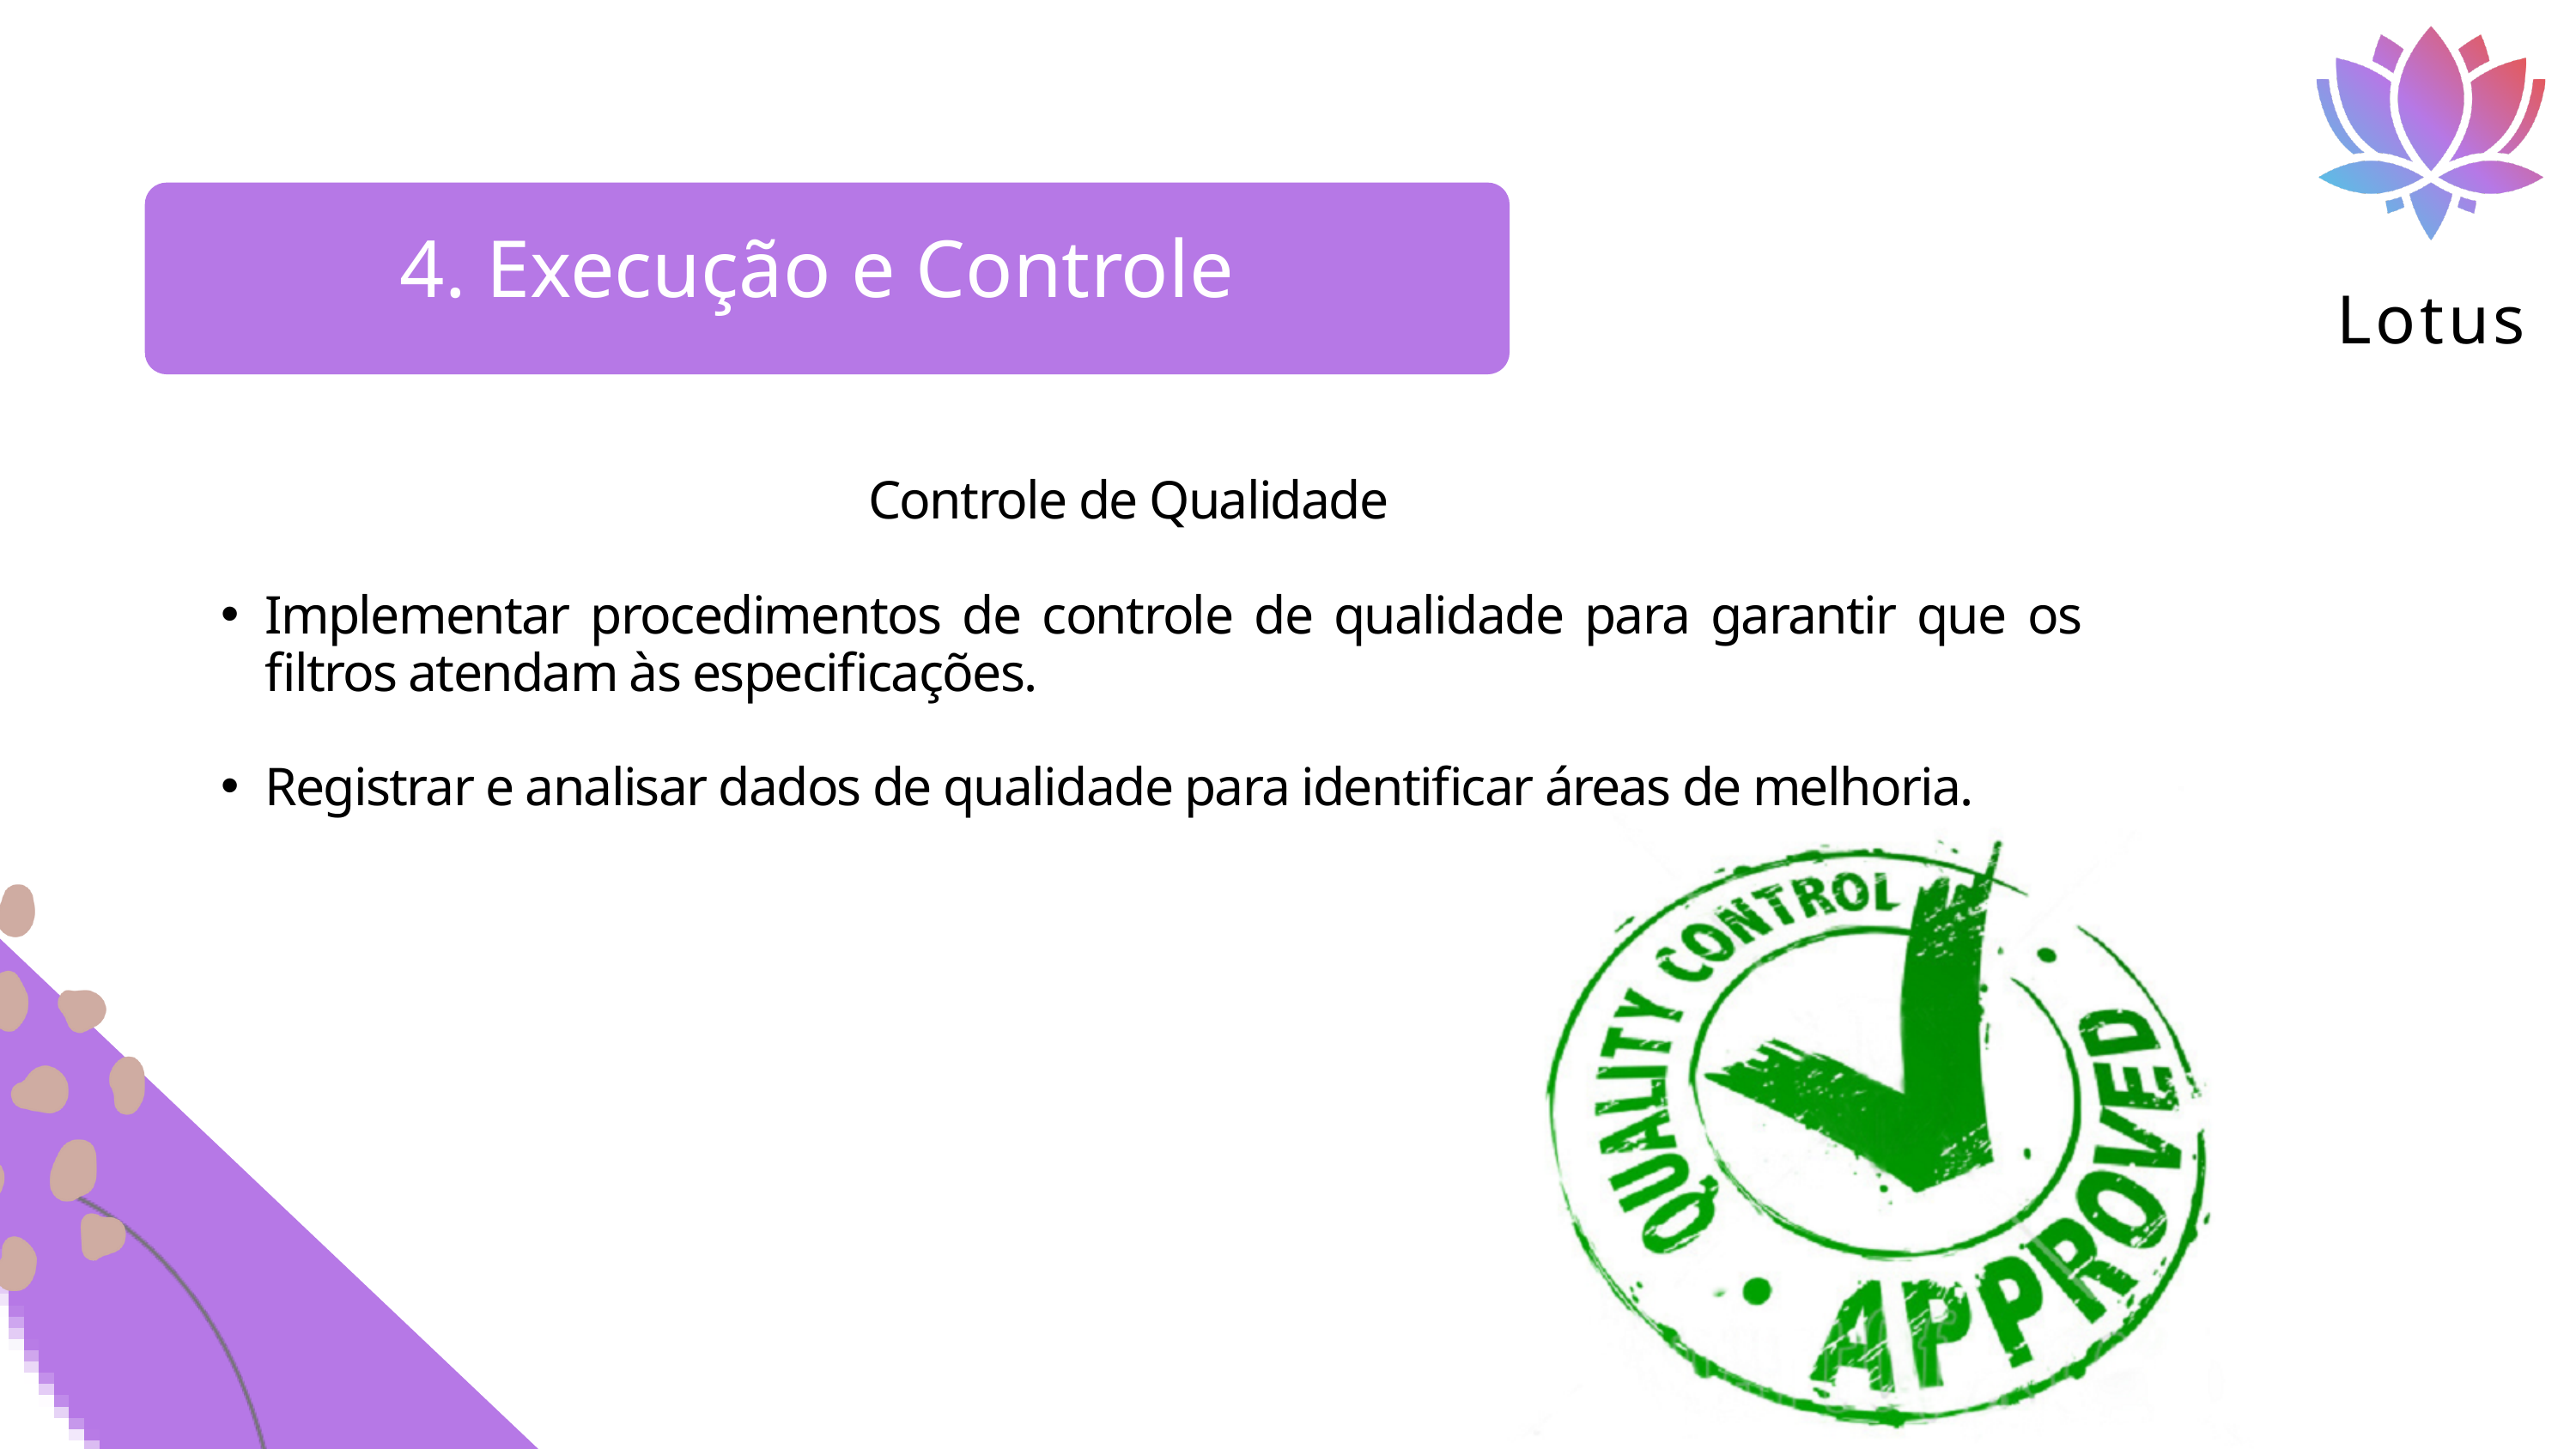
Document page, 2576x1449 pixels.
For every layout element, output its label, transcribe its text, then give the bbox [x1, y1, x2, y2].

text_box [1489, 786, 2304, 1449]
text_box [144, 182, 1510, 375]
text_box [2303, 26, 2560, 352]
text_box [145, 1076, 304, 1227]
text_box [0, 826, 145, 1291]
text_box Controle de Qualidade Implementar procedimentos de controle de qualidade para garantir que os filtros atendam às especificações. Registrar e analisar dados de qualidade para identificar áreas de melhoria. [176, 472, 2081, 874]
text_box [0, 1205, 607, 1449]
